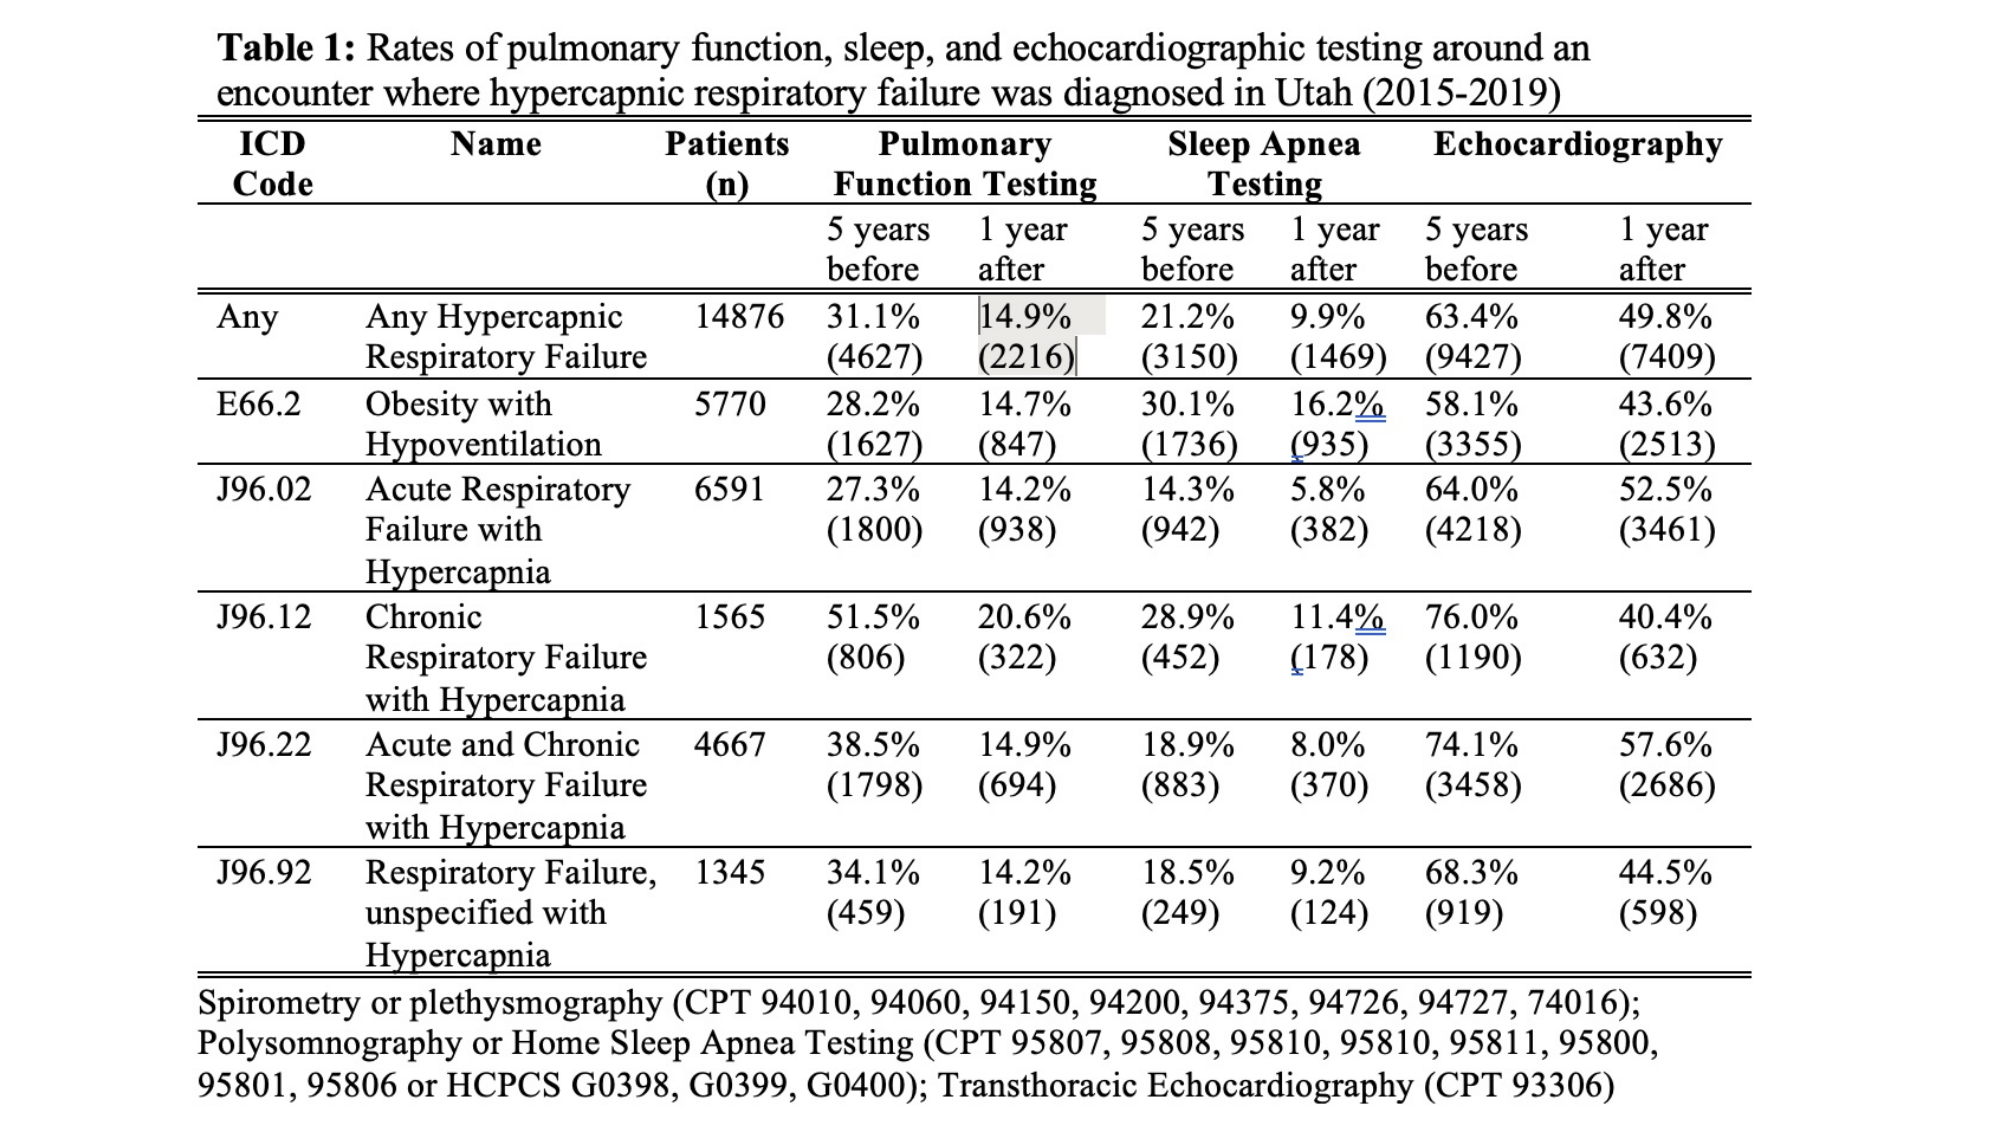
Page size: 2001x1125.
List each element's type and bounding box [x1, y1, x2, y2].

picture [173, 0, 1780, 1125]
